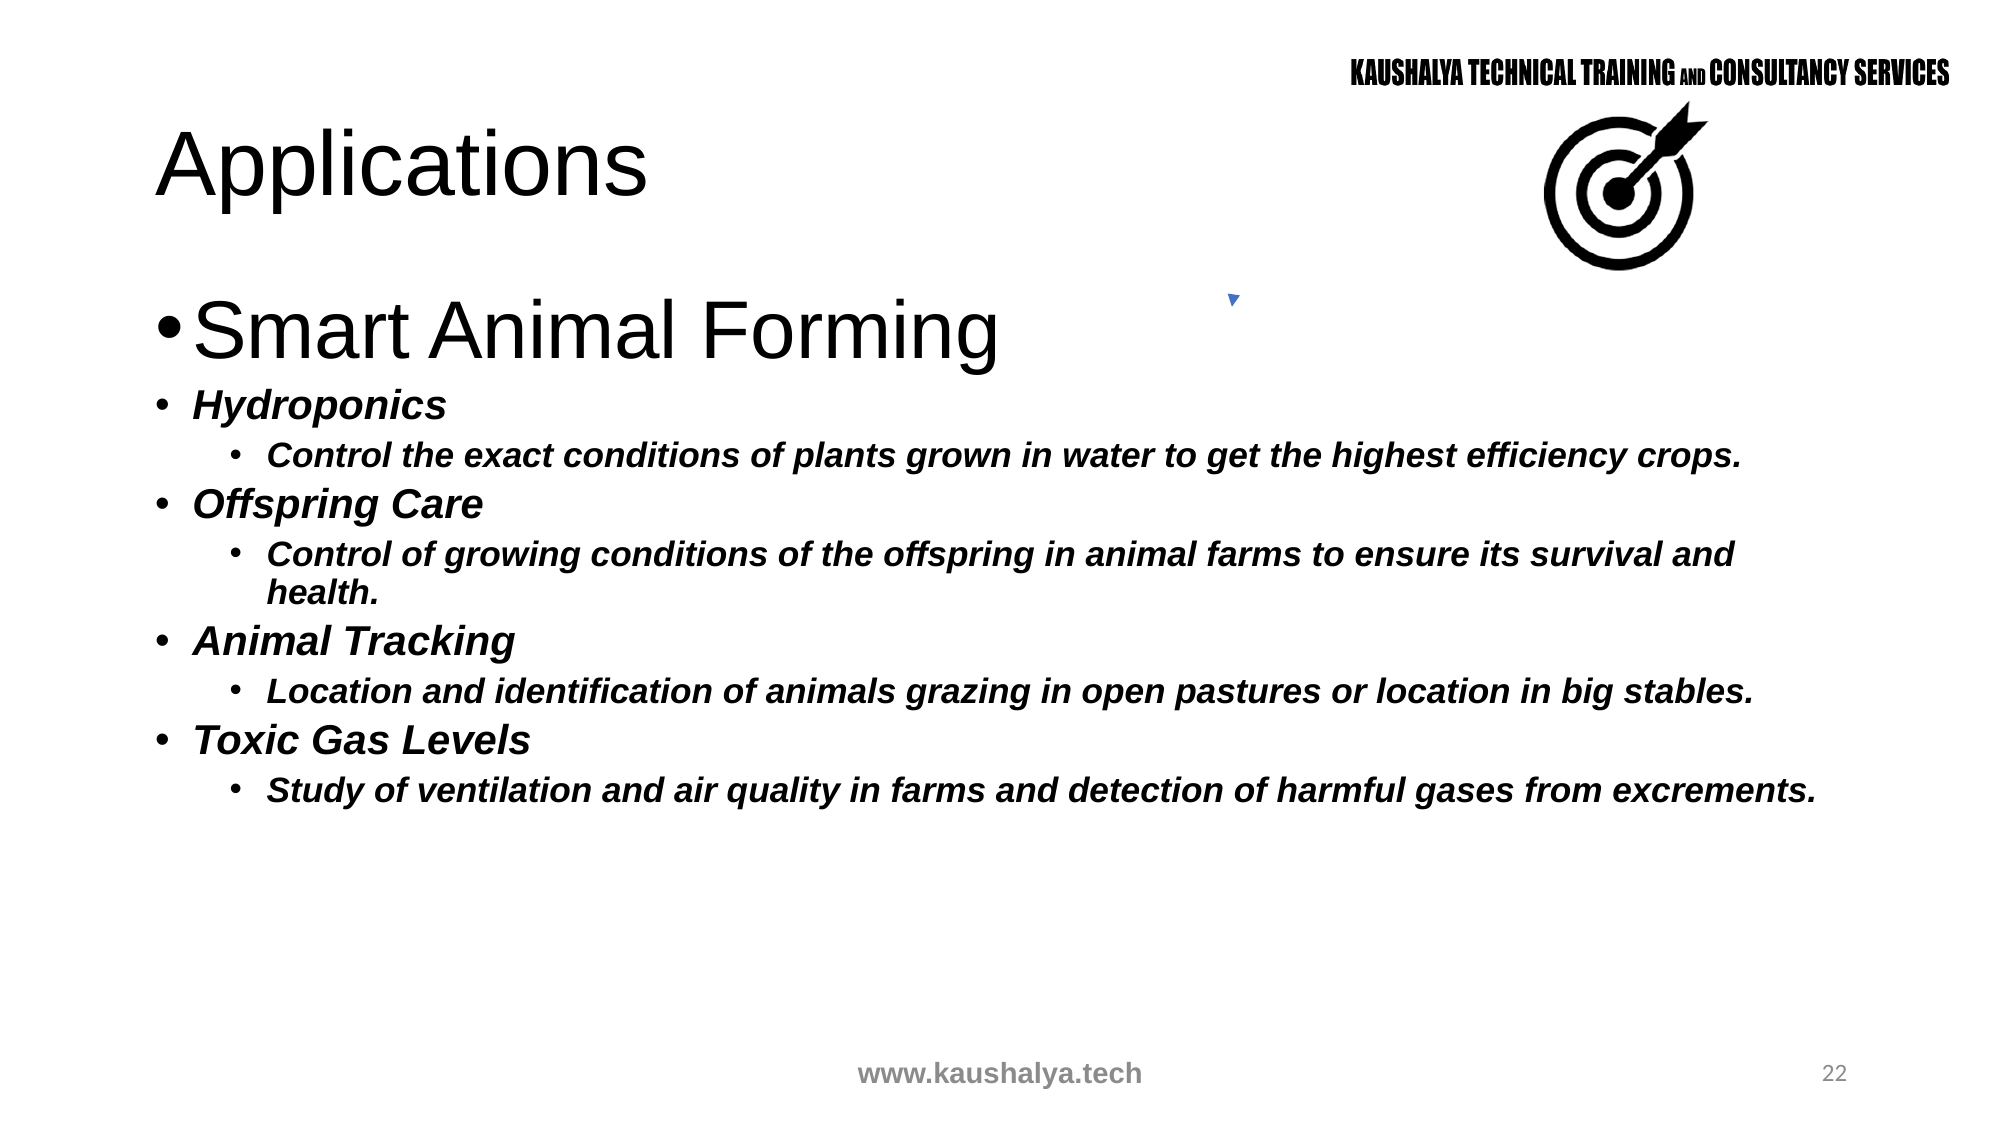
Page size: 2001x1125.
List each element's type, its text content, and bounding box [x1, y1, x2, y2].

title Applications [140, 53, 1320, 278]
picture [1320, 33, 1976, 280]
list Smart Animal Forming Hydroponics Control the exact conditions of plants grown in water to get the highest efficiency crops. Offspring Care Control of growing conditions of the offspring in animal farms to ensure its survival and health. Animal Tracking Location and identification of animals grazing in open pastures or location in big stables. Toxic Gas Levels Study of ventilation and air quality in farms and detection of harmful gases from excrements. [140, 280, 1863, 1014]
slide_number 22 [1413, 1041, 1863, 1103]
footer www.kaushalya.tech [663, 1041, 1338, 1103]
